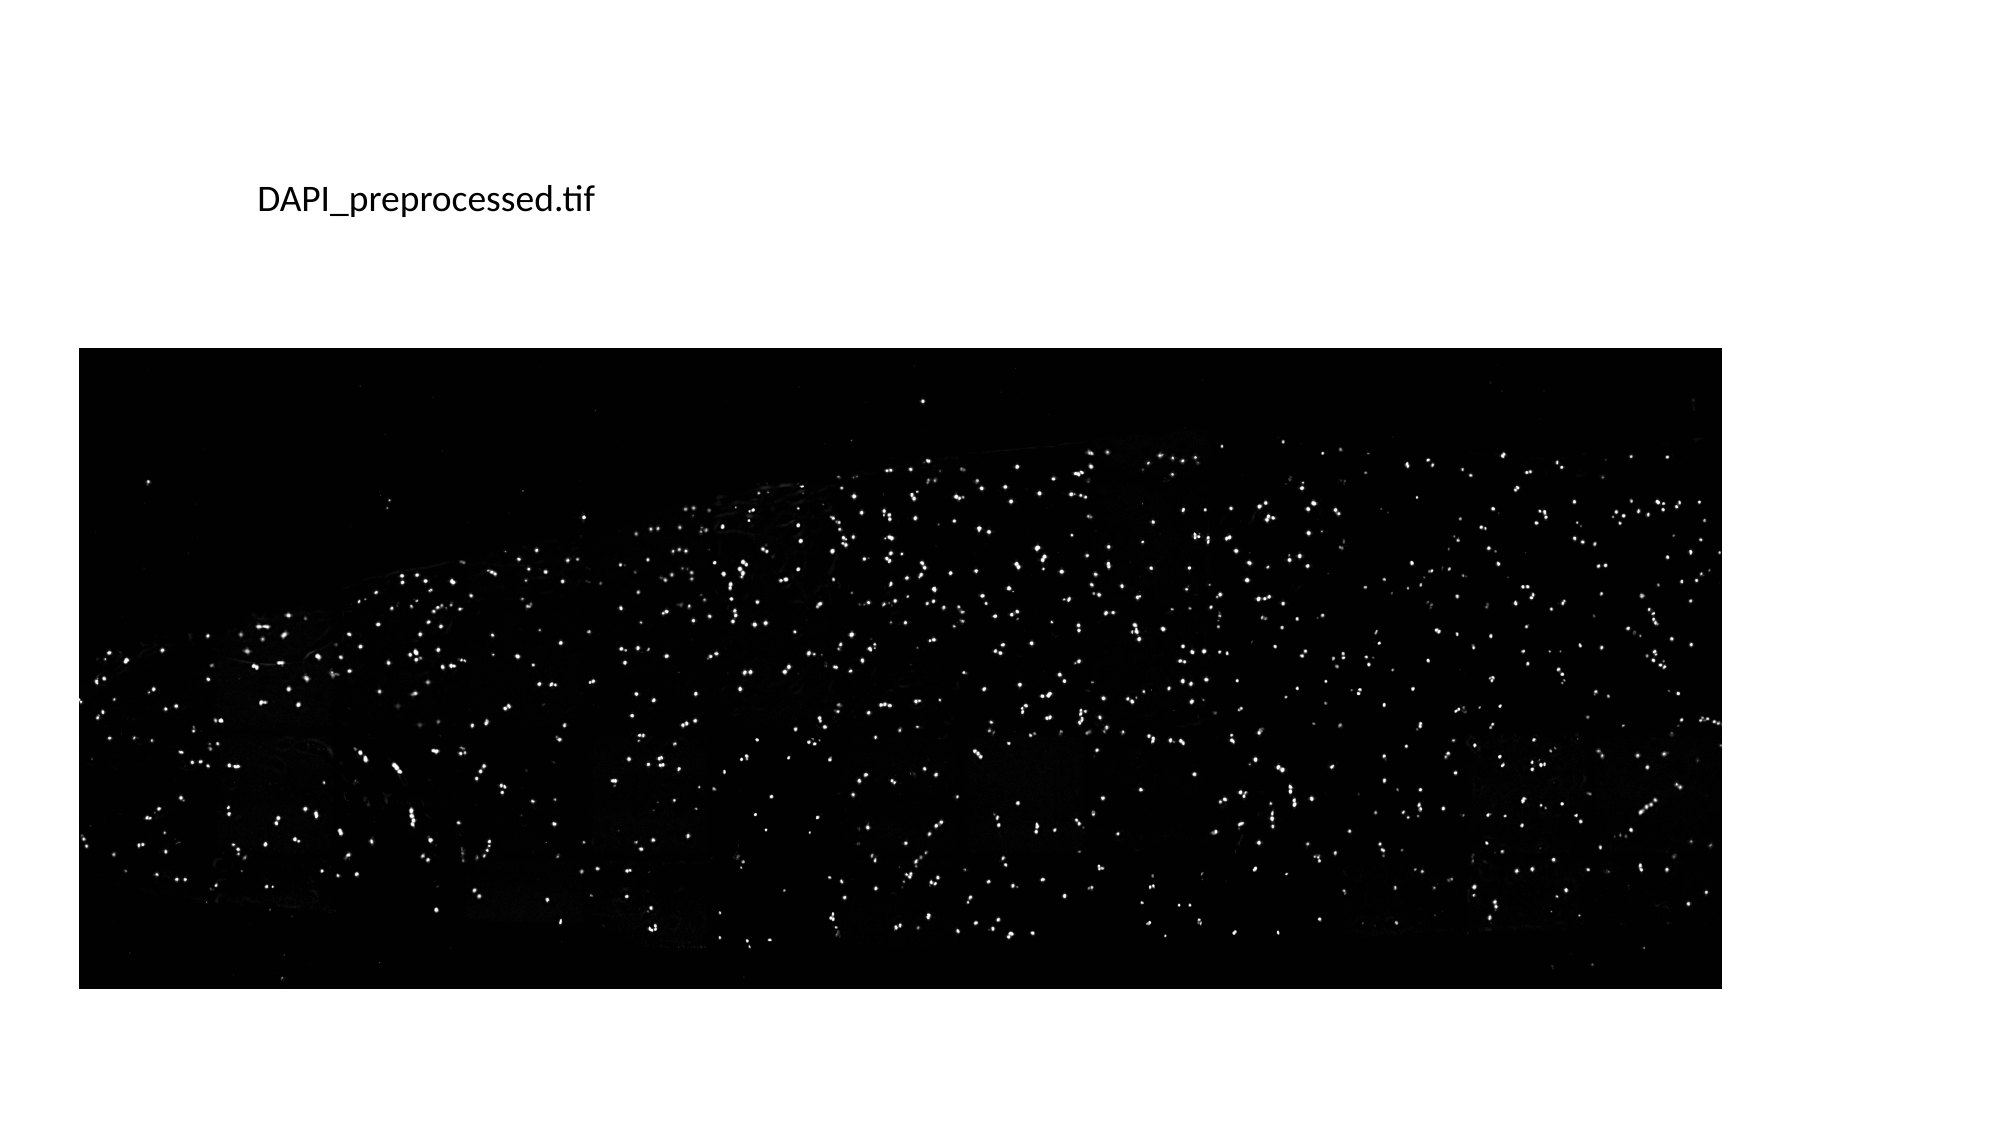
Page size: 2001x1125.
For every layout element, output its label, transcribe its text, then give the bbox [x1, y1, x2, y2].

picture [79, 348, 1723, 989]
text_box DAPI_preprocessed.tif [242, 167, 666, 227]
